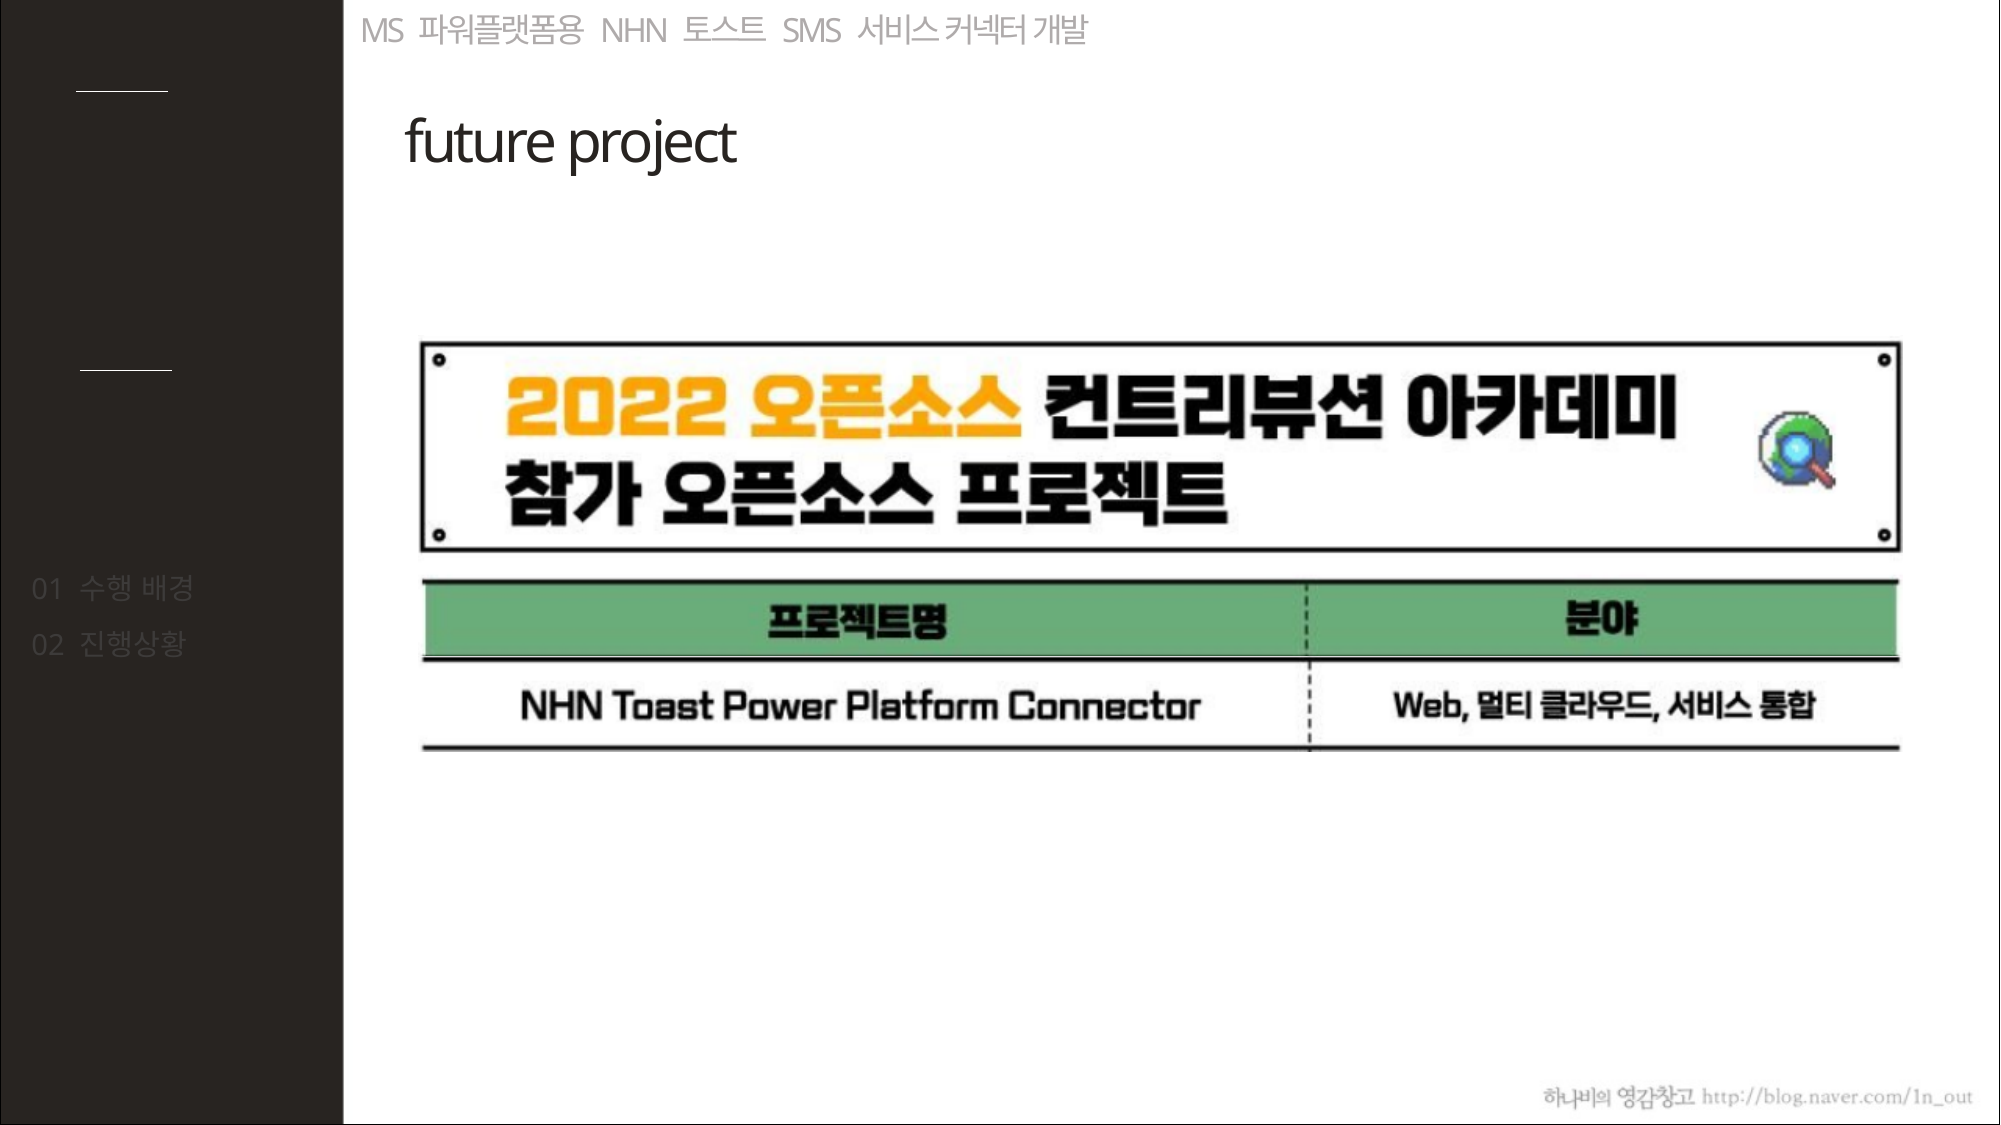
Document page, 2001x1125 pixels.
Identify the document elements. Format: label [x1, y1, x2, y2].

text_box [418, 335, 1903, 752]
picture [0, 0, 2000, 1125]
